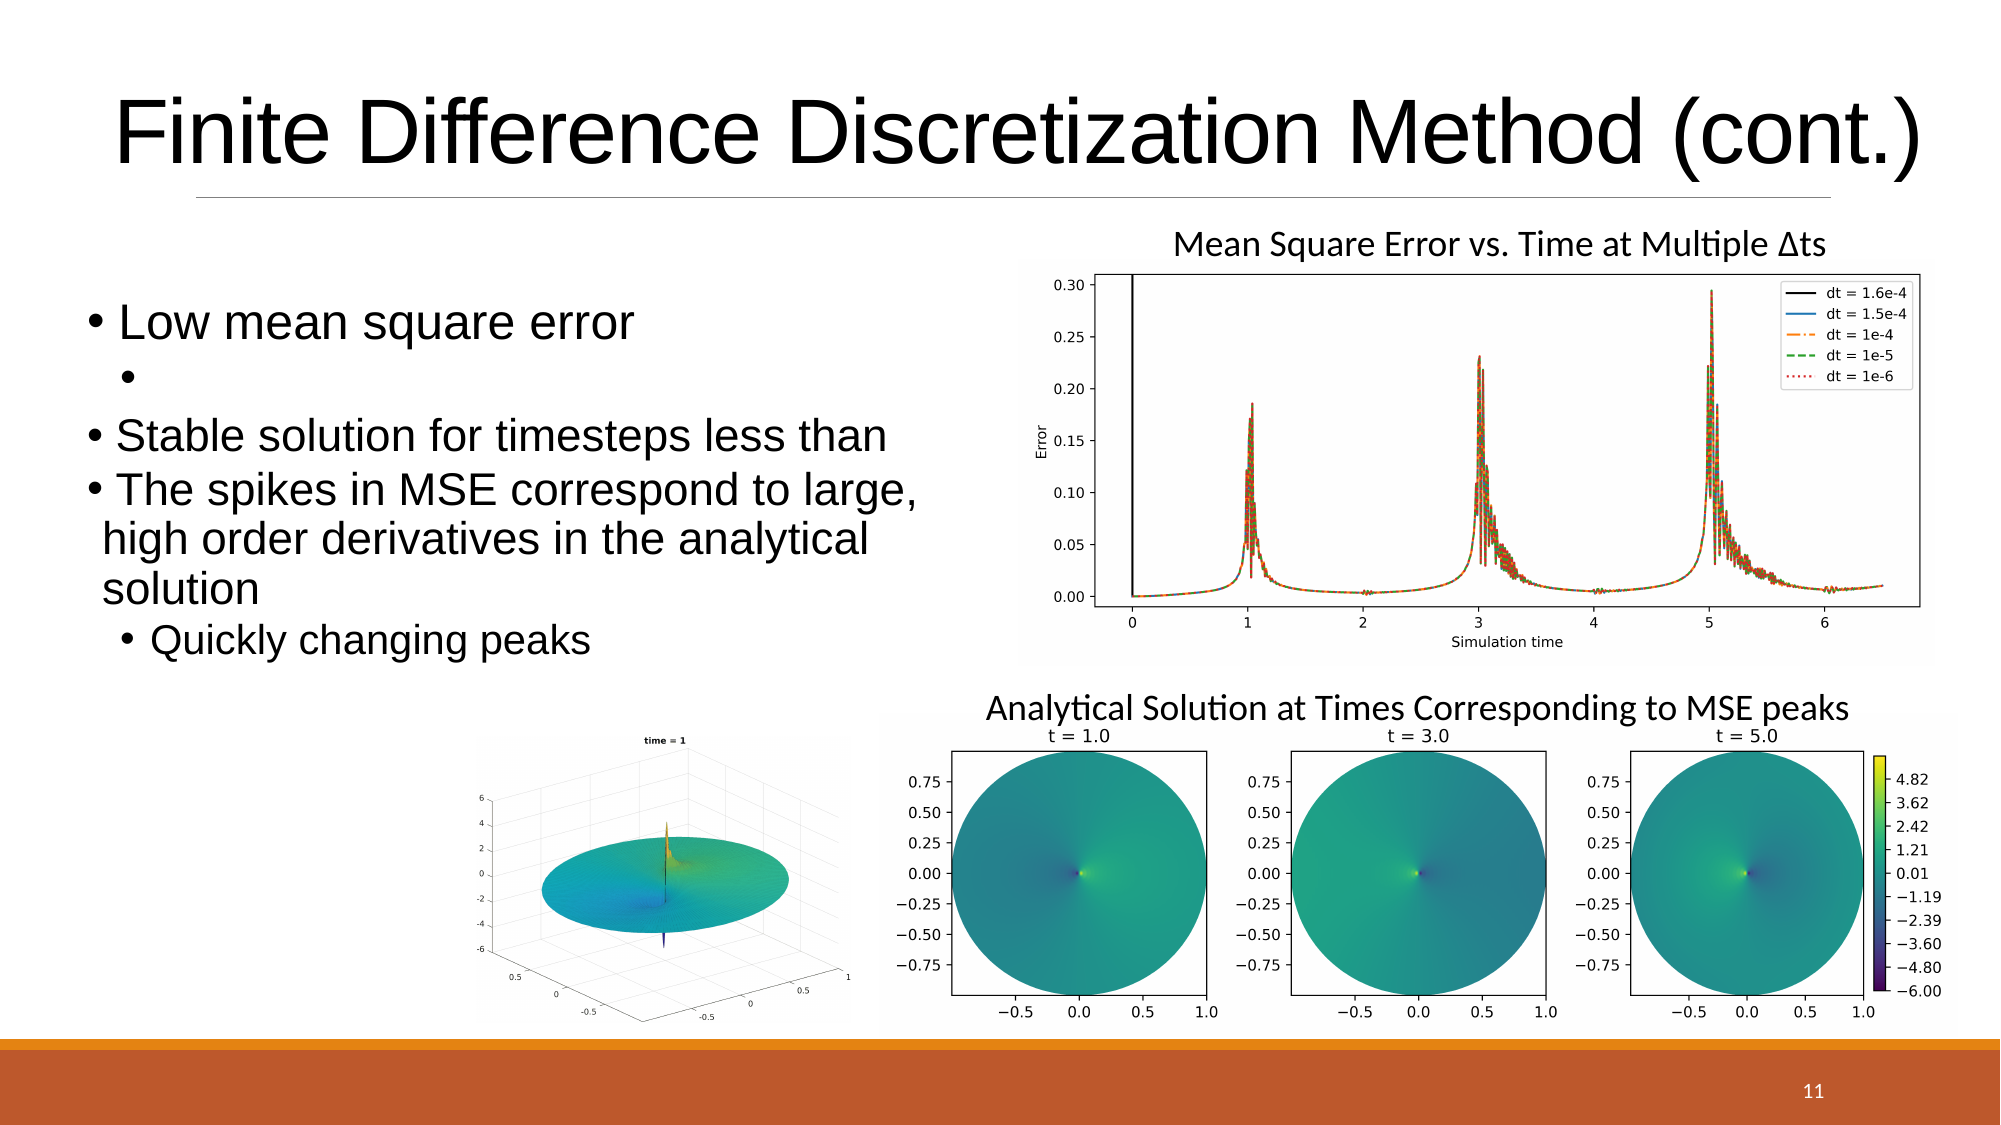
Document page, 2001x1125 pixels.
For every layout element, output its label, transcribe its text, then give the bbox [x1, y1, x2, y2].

text_box Analytical Solution at Times Corresponding to MSE peaks [971, 675, 1866, 709]
list [180, 302, 1000, 963]
slide_number 11 [1624, 1059, 1840, 1120]
picture [878, 712, 1958, 1038]
text_box Mean Square Error vs. Time at Multiple Δts [1158, 211, 1851, 255]
text_box Finite Difference Discretization Method (cont.) [98, 0, 2000, 190]
picture [475, 735, 851, 1024]
picture [1018, 258, 1935, 667]
